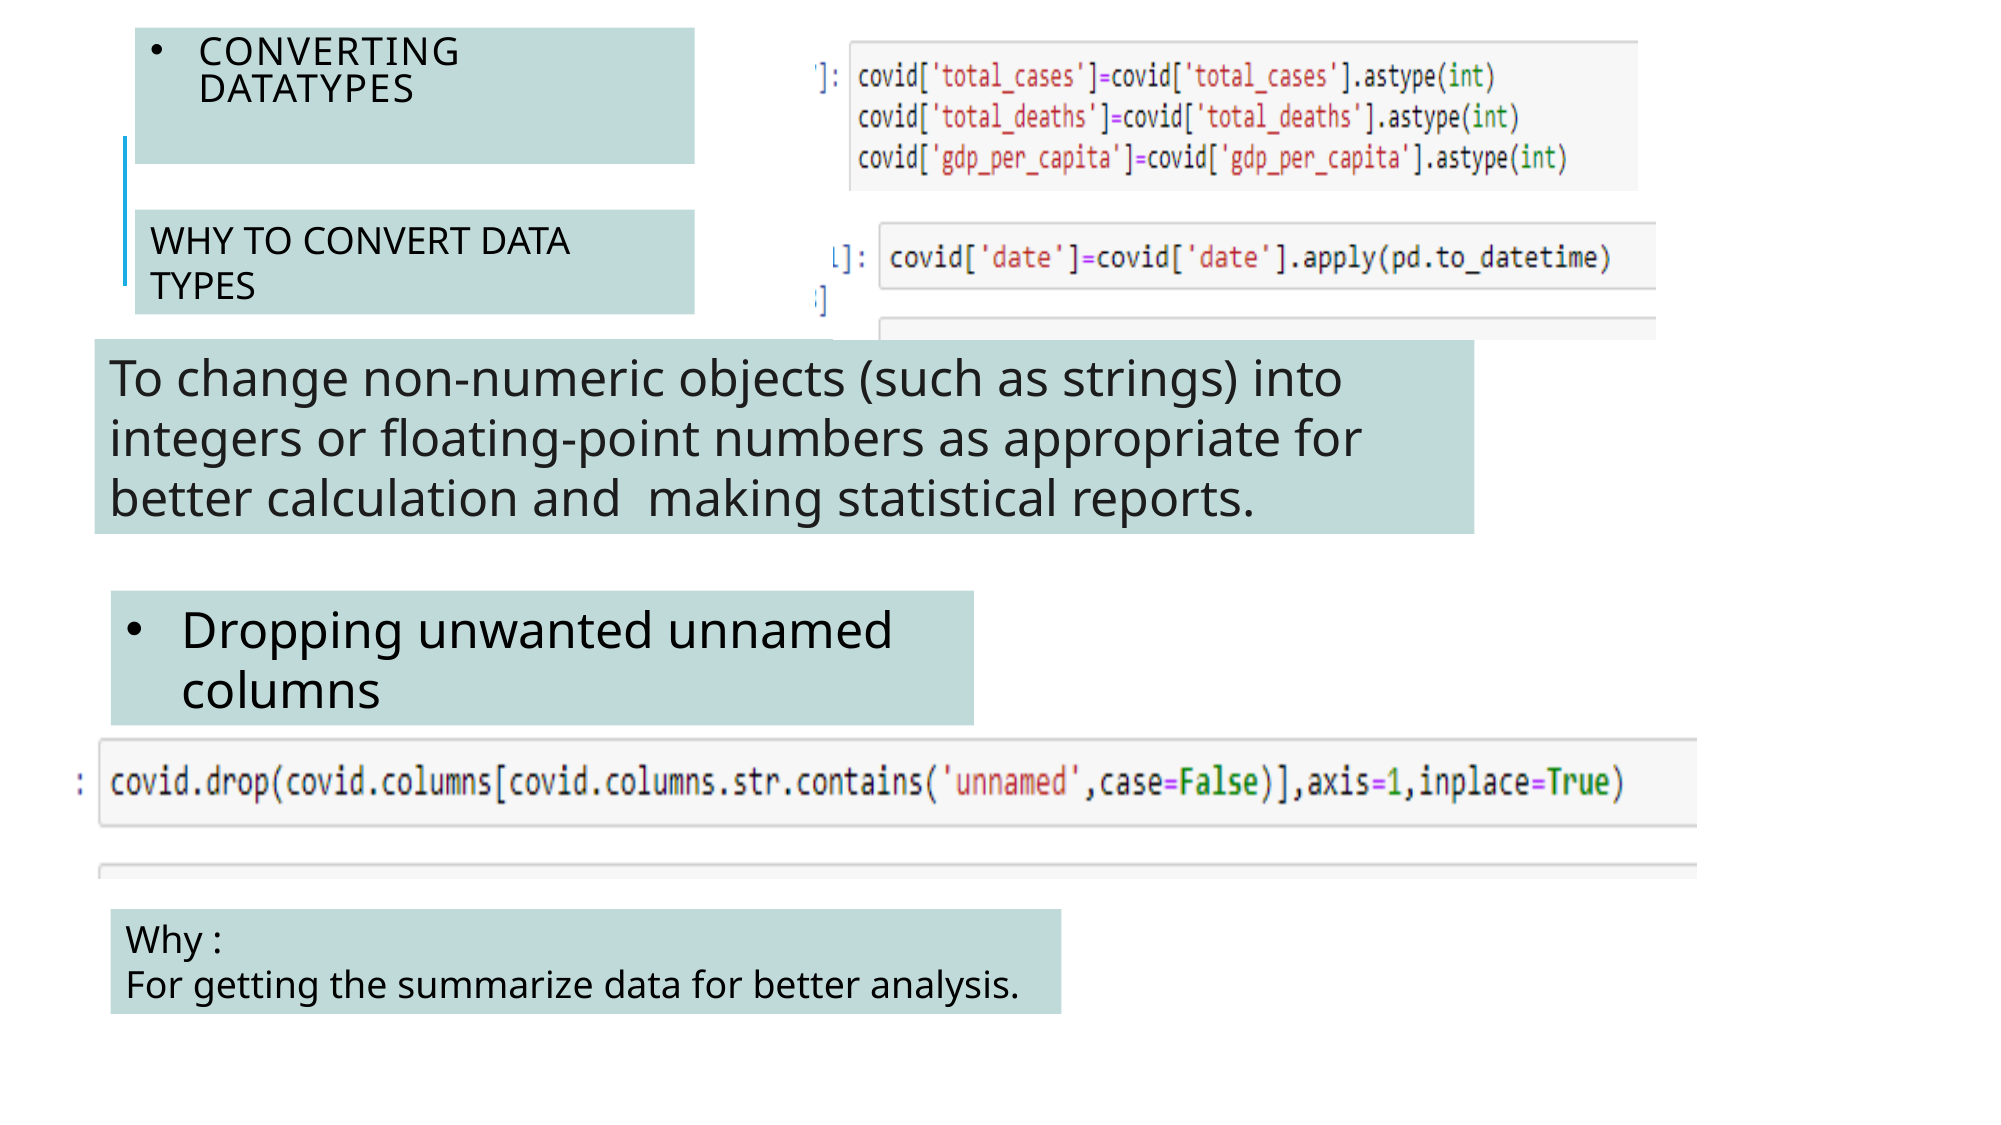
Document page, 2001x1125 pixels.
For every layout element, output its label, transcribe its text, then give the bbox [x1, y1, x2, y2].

title converting datatypes [135, 27, 695, 164]
picture [75, 726, 1697, 879]
text_box Why : For getting the summarize data for better analysis. [110, 909, 1062, 1014]
text_box Dropping unwanted unnamed columns [110, 590, 974, 721]
text_box WHY TO CONVERT DATA TYPES [135, 209, 695, 315]
picture [814, 27, 1656, 370]
text_box To change non-numeric objects (such as strings) into integers or floating-point numbers as appropriate for better calculation and making statistical reports. [94, 339, 1475, 534]
